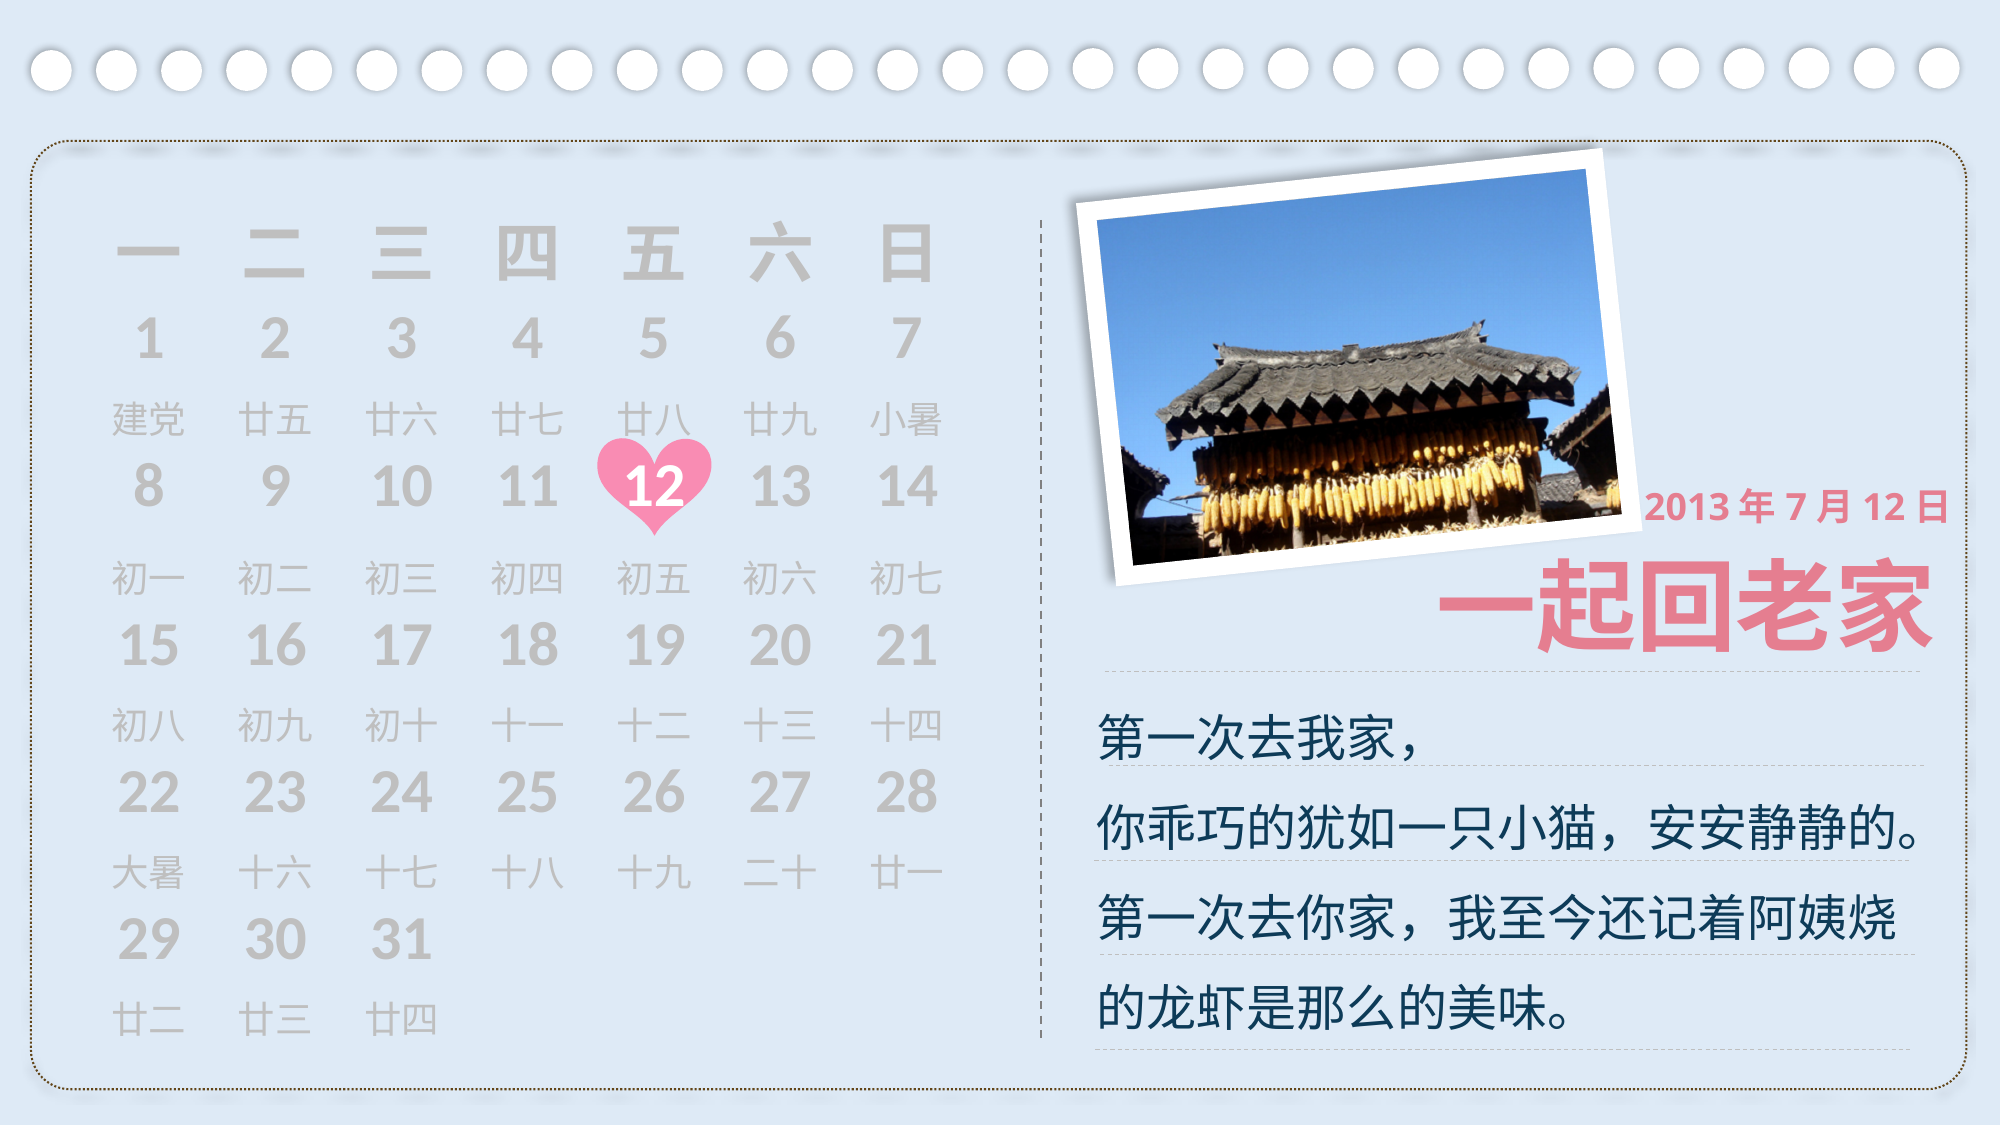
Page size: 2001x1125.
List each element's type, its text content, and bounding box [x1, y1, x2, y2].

text_box [94, 49, 138, 92]
text_box [225, 49, 269, 92]
text_box [1006, 48, 1050, 92]
text_box 2013年7月12日 [1629, 453, 1967, 536]
text_box [1462, 47, 1505, 91]
text_box [550, 48, 594, 92]
text_box [1331, 47, 1375, 91]
text_box 第一次去我家， 你乖巧的犹如一只小猫，安安静静的。 第一次去你家，我至今还记着阿姨烧的龙虾是那么的美味。 [1082, 668, 1936, 1044]
text_box [420, 49, 464, 93]
text_box [1787, 46, 1831, 90]
text_box [1201, 47, 1245, 91]
text_box [1527, 47, 1571, 91]
text_box [29, 49, 73, 92]
text_box [29, 139, 1968, 1091]
text_box [1067, 141, 1597, 584]
text_box [290, 49, 334, 92]
text_box [1136, 47, 1180, 91]
text_box [811, 48, 854, 92]
text_box [615, 48, 659, 92]
text_box [1592, 46, 1636, 90]
text_box [1722, 47, 1766, 91]
picture [1097, 169, 1621, 565]
text_box [1657, 46, 1701, 90]
text_box [680, 49, 724, 92]
text_box [876, 48, 920, 92]
text_box [1917, 46, 1961, 90]
text_box [1852, 46, 1896, 90]
text_box [941, 49, 985, 92]
text_box [355, 49, 399, 92]
text_box [1071, 47, 1115, 91]
text_box [160, 49, 204, 93]
text_box [485, 49, 529, 92]
text_box [1396, 47, 1440, 91]
text_box [745, 48, 789, 92]
text_box 一起回老家 [1325, 536, 1951, 671]
text_box [1266, 47, 1310, 91]
